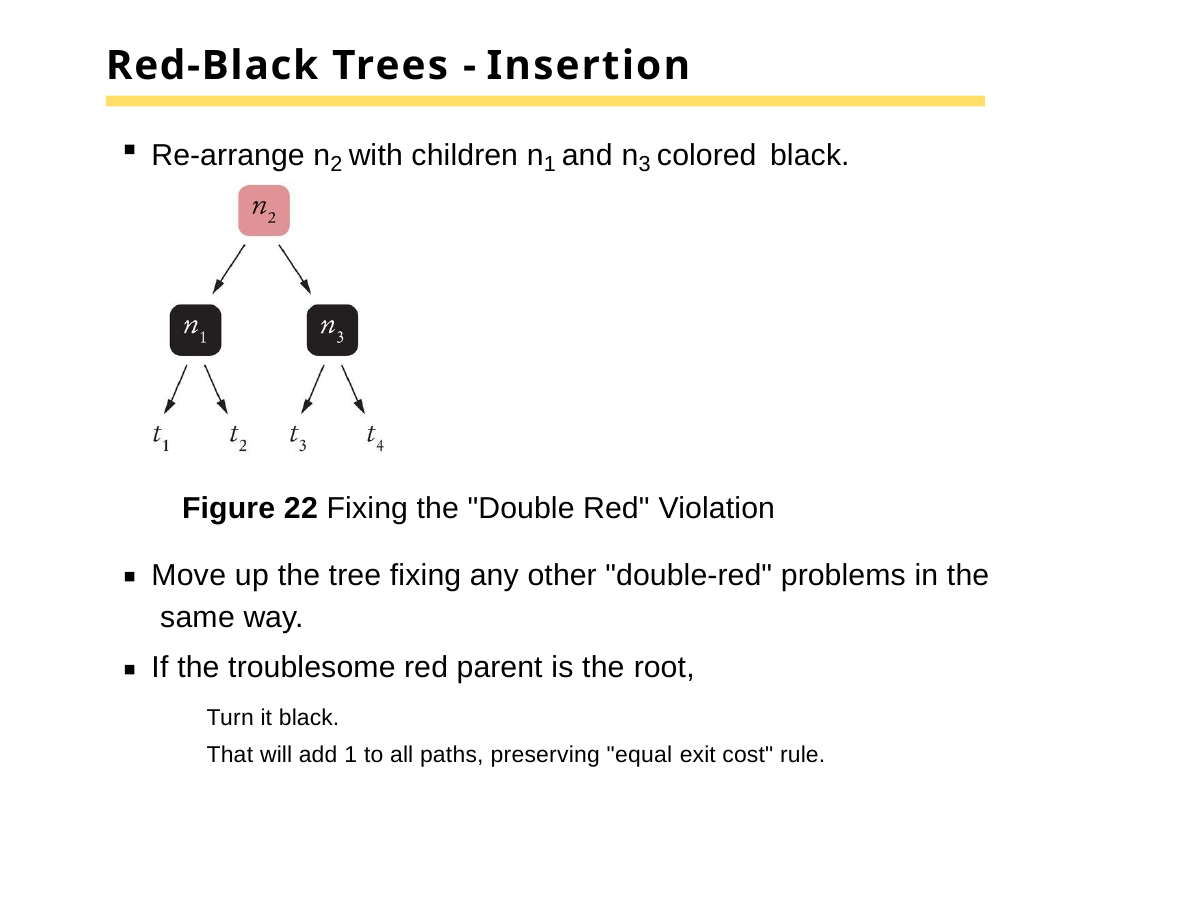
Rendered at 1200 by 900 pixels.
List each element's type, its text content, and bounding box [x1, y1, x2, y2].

text_box [124, 571, 135, 582]
text_box Re-arrange n2 with children n1 and n3 colored black. [149, 128, 863, 176]
text_box [124, 664, 135, 675]
text_box Figure 22 Fixing the "Double Red" Violation Move up the tree fixing any other "double-red" problems in the same way. If the troublesome red parent is the root, Turn it black. That will add 1 to all paths, preserving "equal exit cost" rule. [149, 488, 993, 768]
title Red-Black Trees - Insertion [103, 38, 1097, 190]
text_box [152, 182, 386, 458]
text_box [124, 144, 135, 155]
